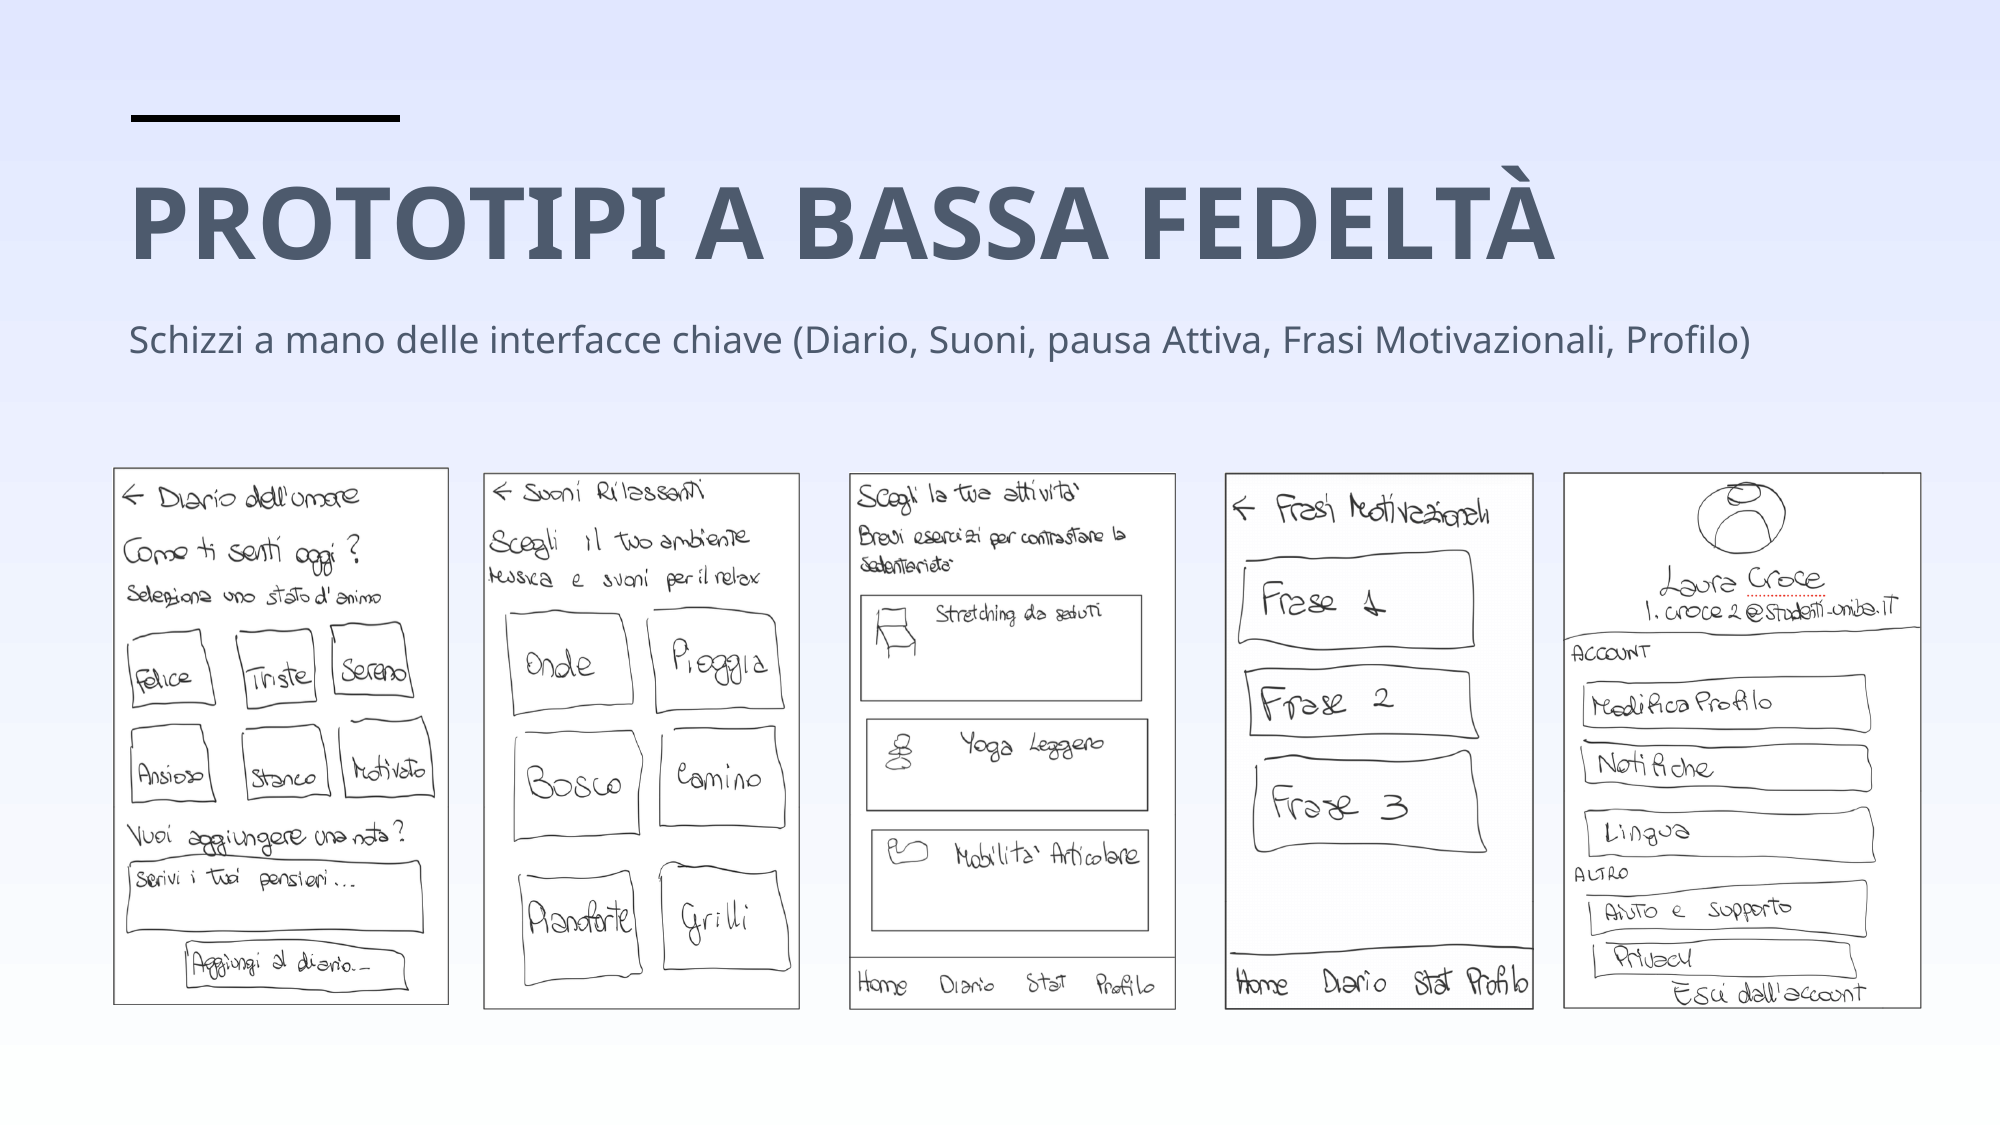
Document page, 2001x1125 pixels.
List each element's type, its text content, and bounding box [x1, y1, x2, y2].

text_box [0, 0, 2000, 1125]
picture [112, 467, 449, 1005]
picture [1224, 472, 1534, 1010]
picture [483, 472, 800, 1010]
picture [849, 472, 1176, 1010]
title Prototipi a bassa fedeltà [112, 151, 1894, 305]
list Schizzi a mano delle interfacce chiave (Diario, Suoni, pausa Attiva, Frasi Motivazionali, Profilo) [114, 304, 1782, 409]
picture [1563, 472, 1922, 1010]
